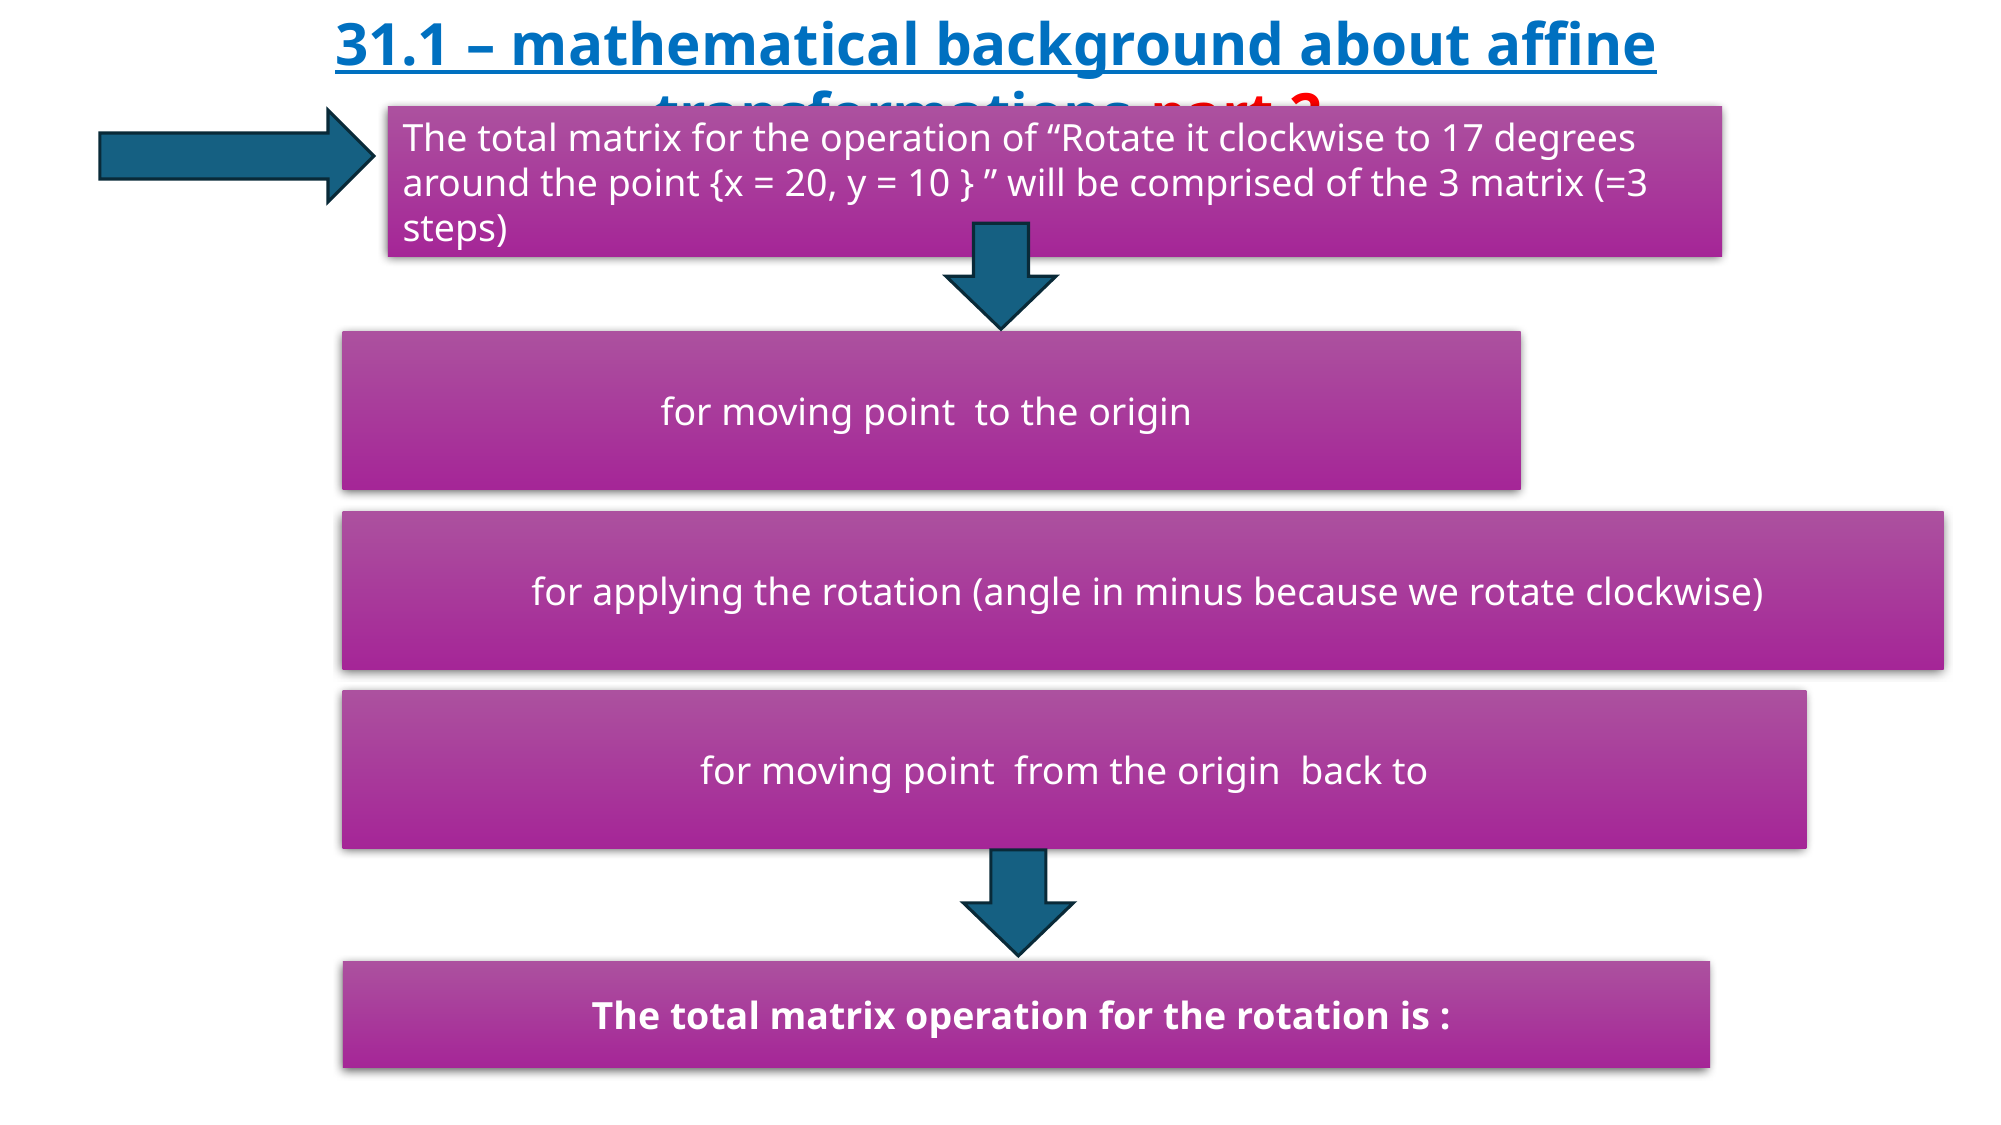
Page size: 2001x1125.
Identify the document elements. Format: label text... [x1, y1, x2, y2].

text_box [98, 106, 377, 206]
text_box The total matrix for the operation of “Rotate it clockwise to 17 degrees around the point {x = 20, y = 10 } ” will be comprised of the 3 matrix (=3 steps) [387, 106, 1723, 257]
text_box [959, 848, 1078, 956]
text_box [942, 221, 1060, 332]
text_box 31.1 – mathematical background about affine transformations-part 2 [75, 0, 1917, 155]
